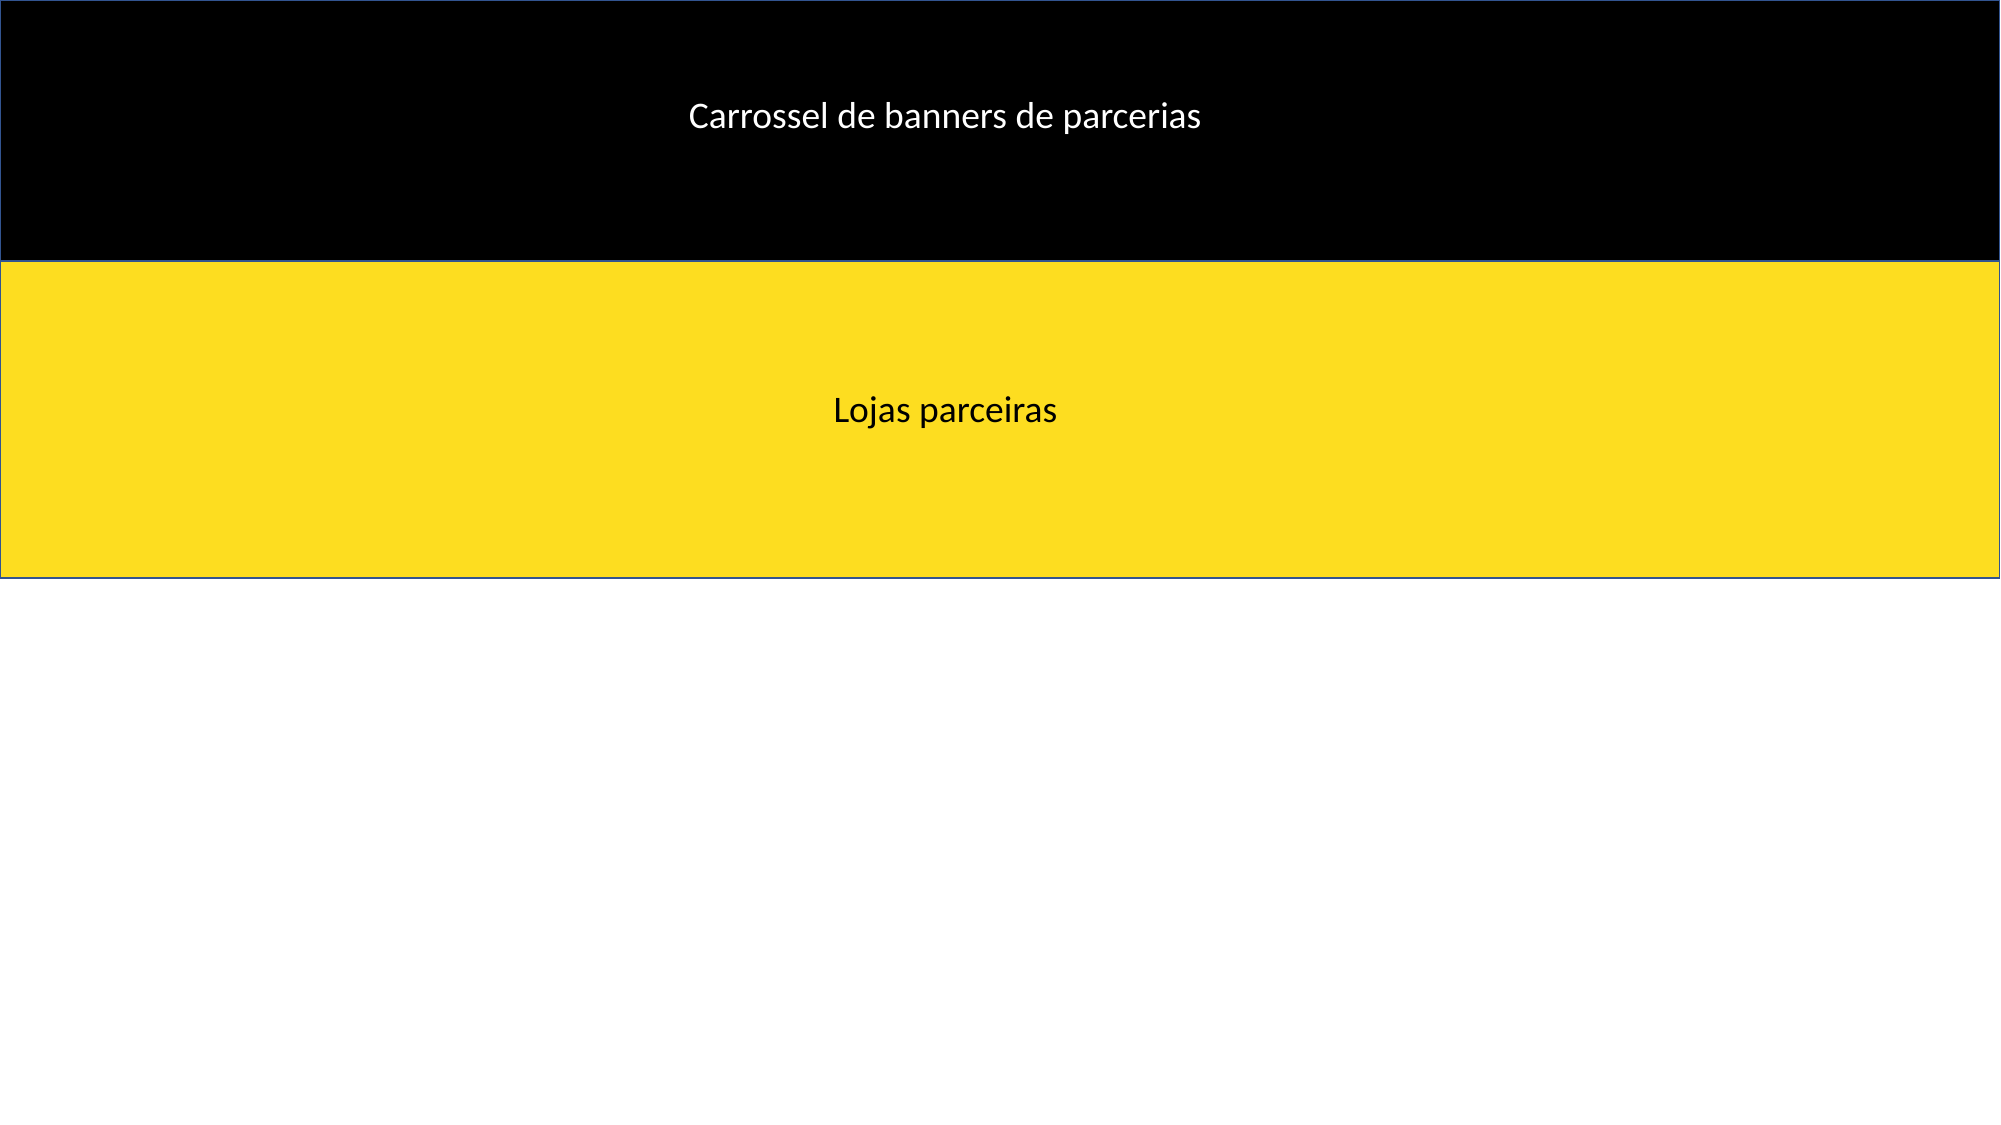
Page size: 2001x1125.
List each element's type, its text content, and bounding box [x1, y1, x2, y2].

text_box [0, 260, 2000, 579]
text_box [0, 0, 2000, 260]
text_box Lojas parceiras [217, 378, 1674, 438]
text_box Carrossel de banners de parcerias [217, 84, 1674, 144]
